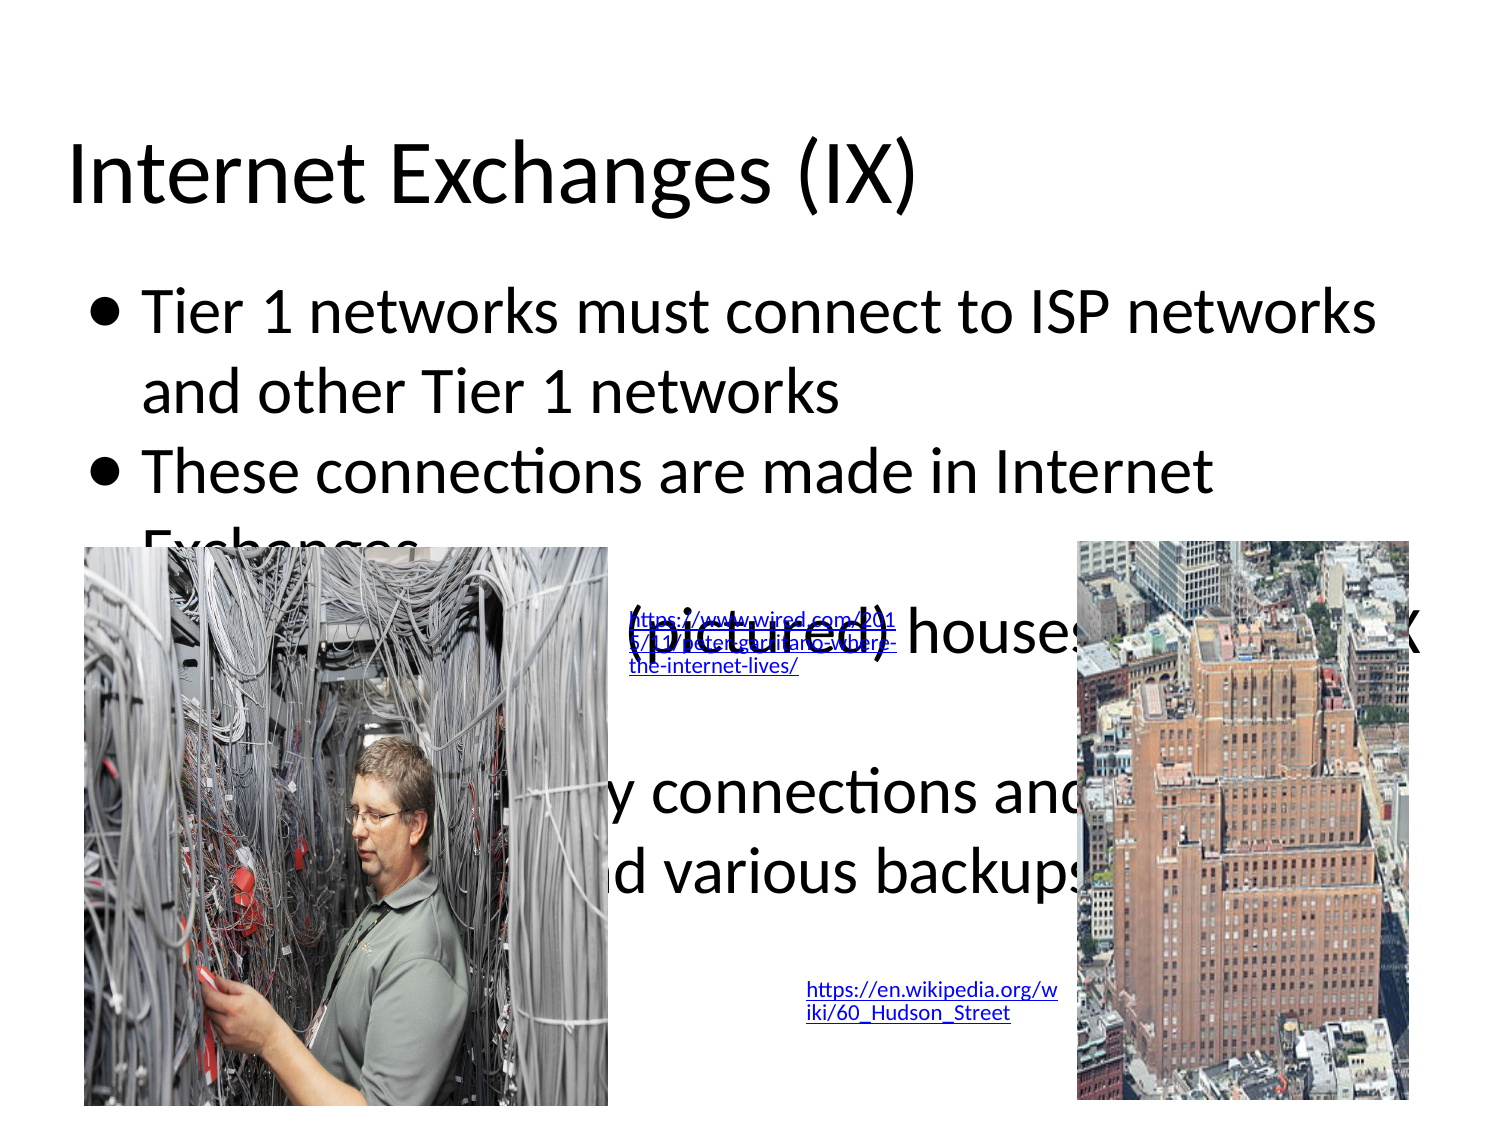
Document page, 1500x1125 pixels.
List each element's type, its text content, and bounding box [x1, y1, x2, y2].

picture [84, 547, 608, 1107]
title Internet Exchanges (IX) [51, 97, 1449, 223]
text_box https://en.wikipedia.org/wiki/60_Hudson_Street [791, 959, 1072, 1066]
text_box https://www.wired.com/2015/11/peter-garritano-where-the-internet-lives/ [613, 589, 919, 745]
list Tier 1 networks must connect to ISP networks and other Tier 1 networks These connections are made in Internet Exchanges 60 Hudson Street (pictured) houses one such IX in Manhattan IXs maintain many connections and require reliable power and various backups [51, 252, 1482, 560]
picture [1077, 540, 1410, 1100]
